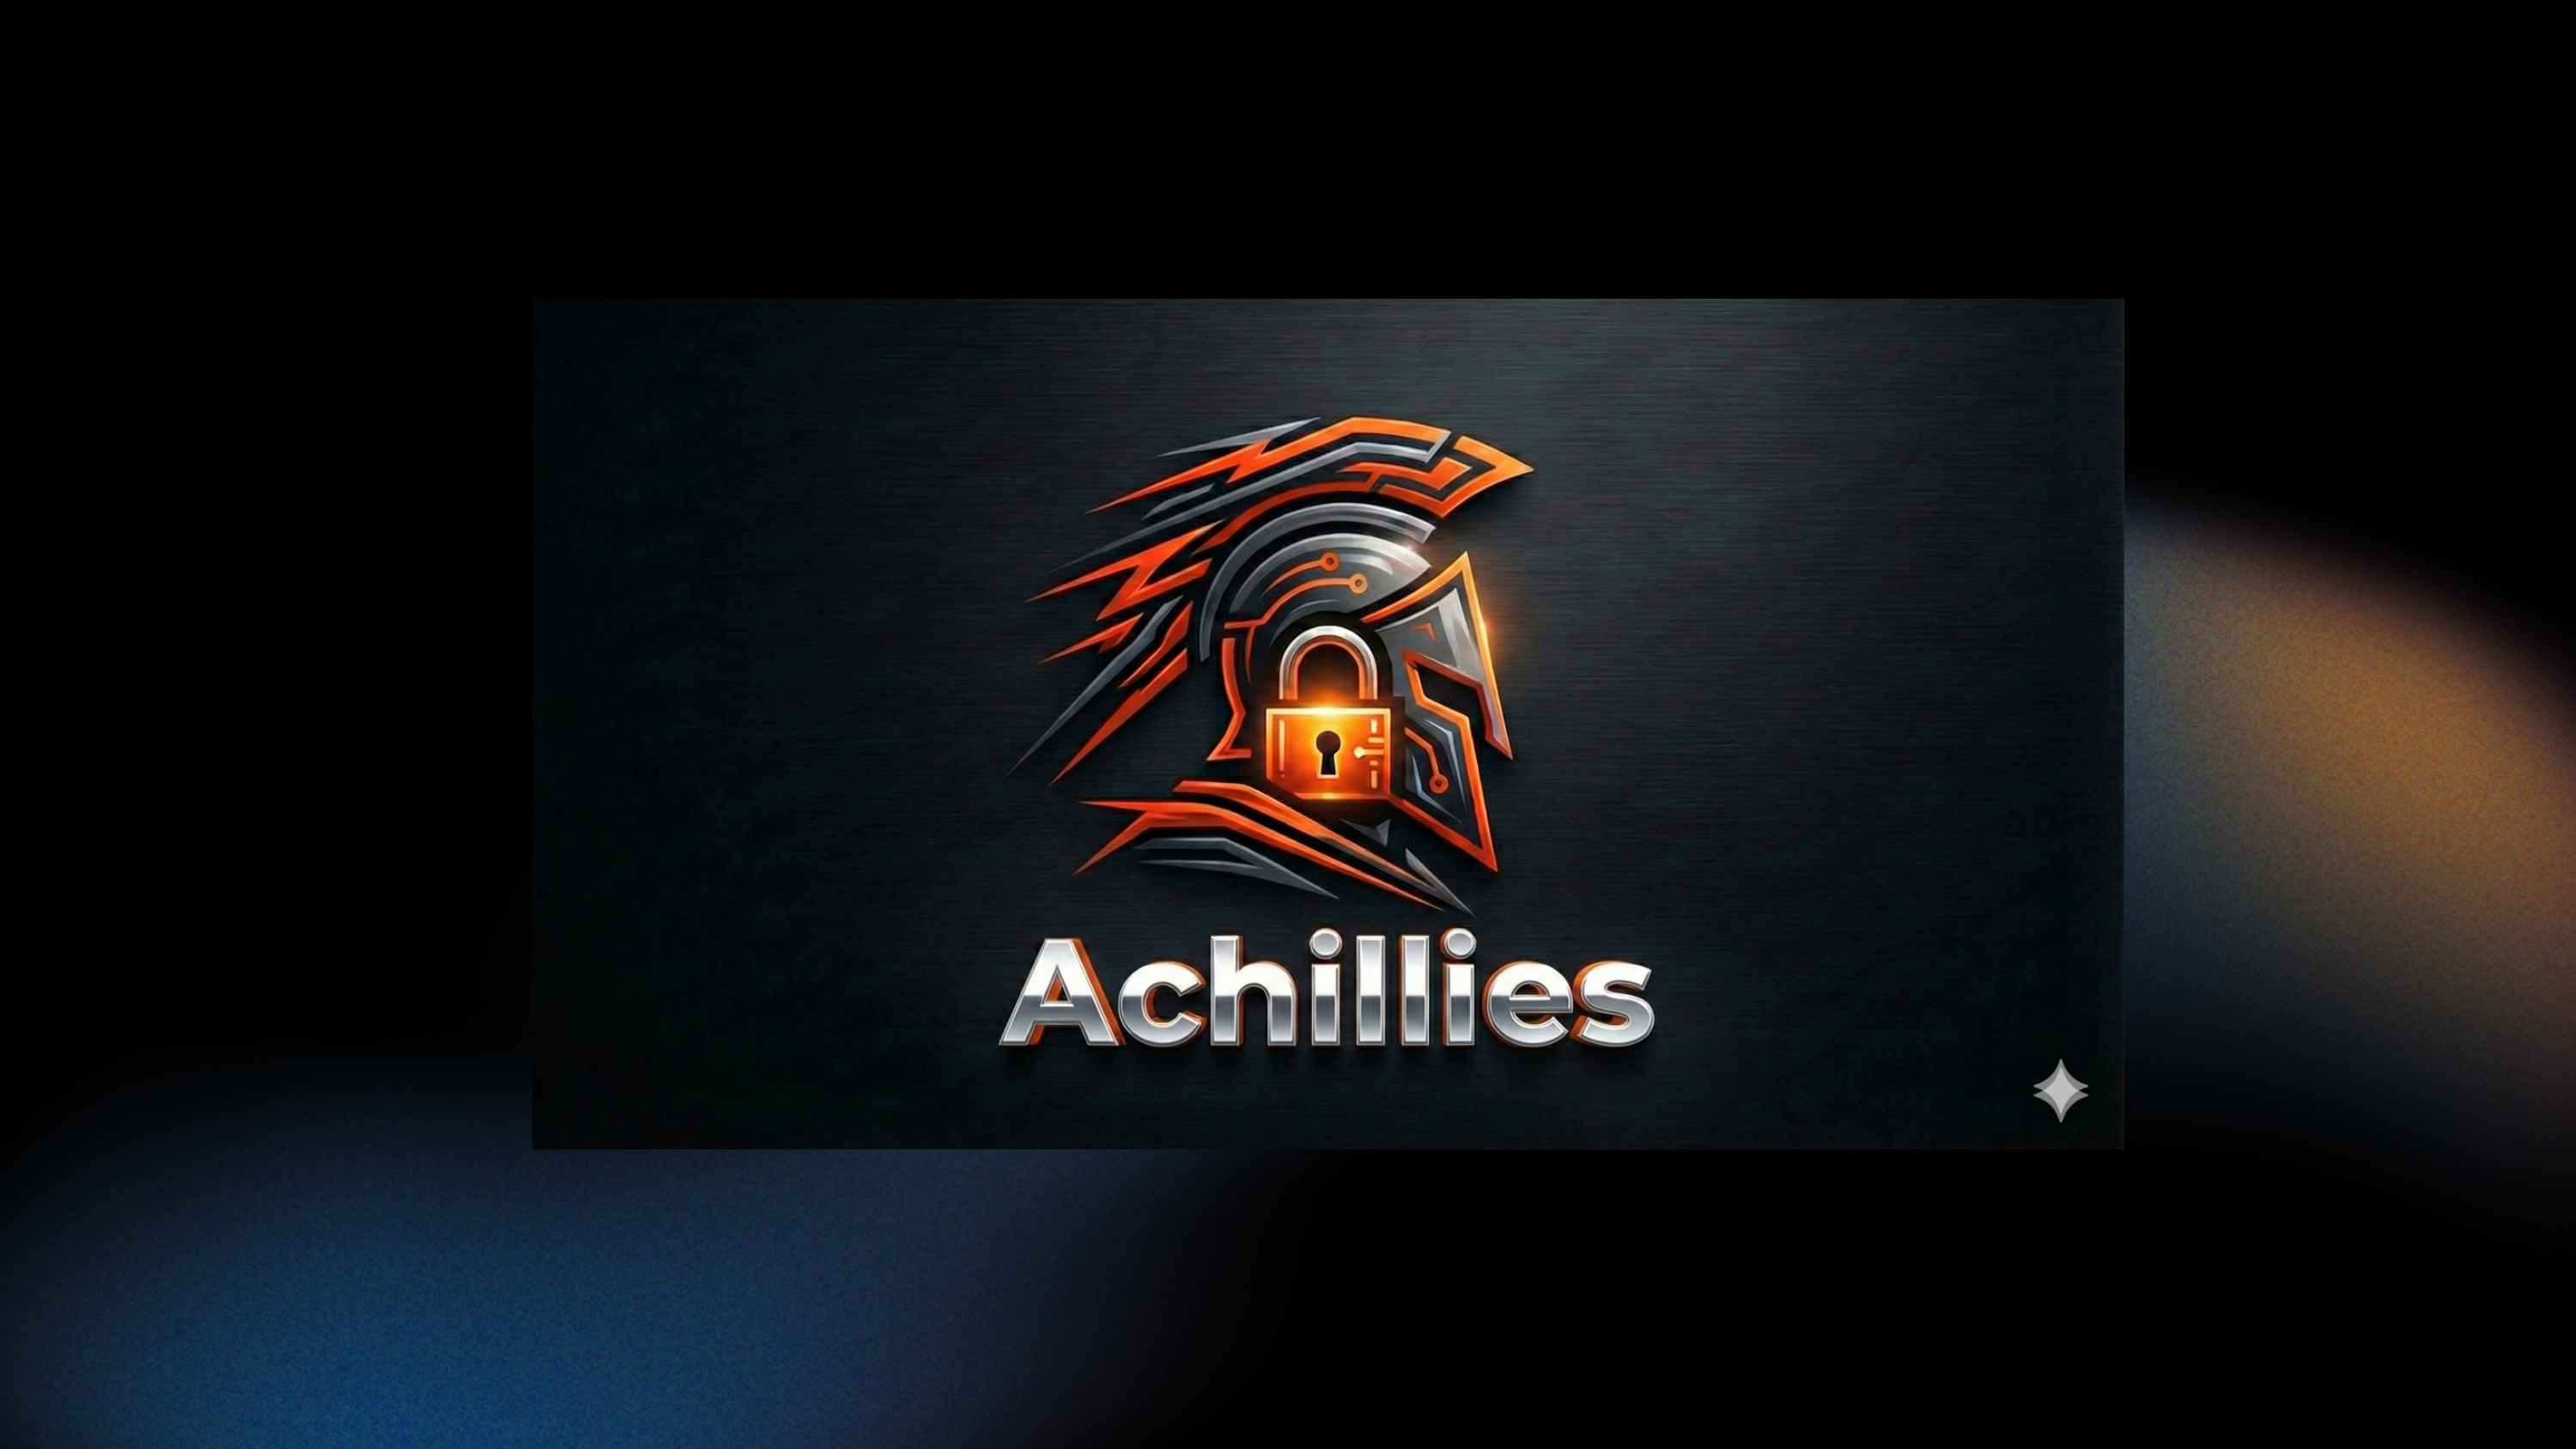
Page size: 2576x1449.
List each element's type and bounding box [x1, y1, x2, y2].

text_box [532, 299, 2124, 1149]
text_box [0, 419, 2576, 1449]
